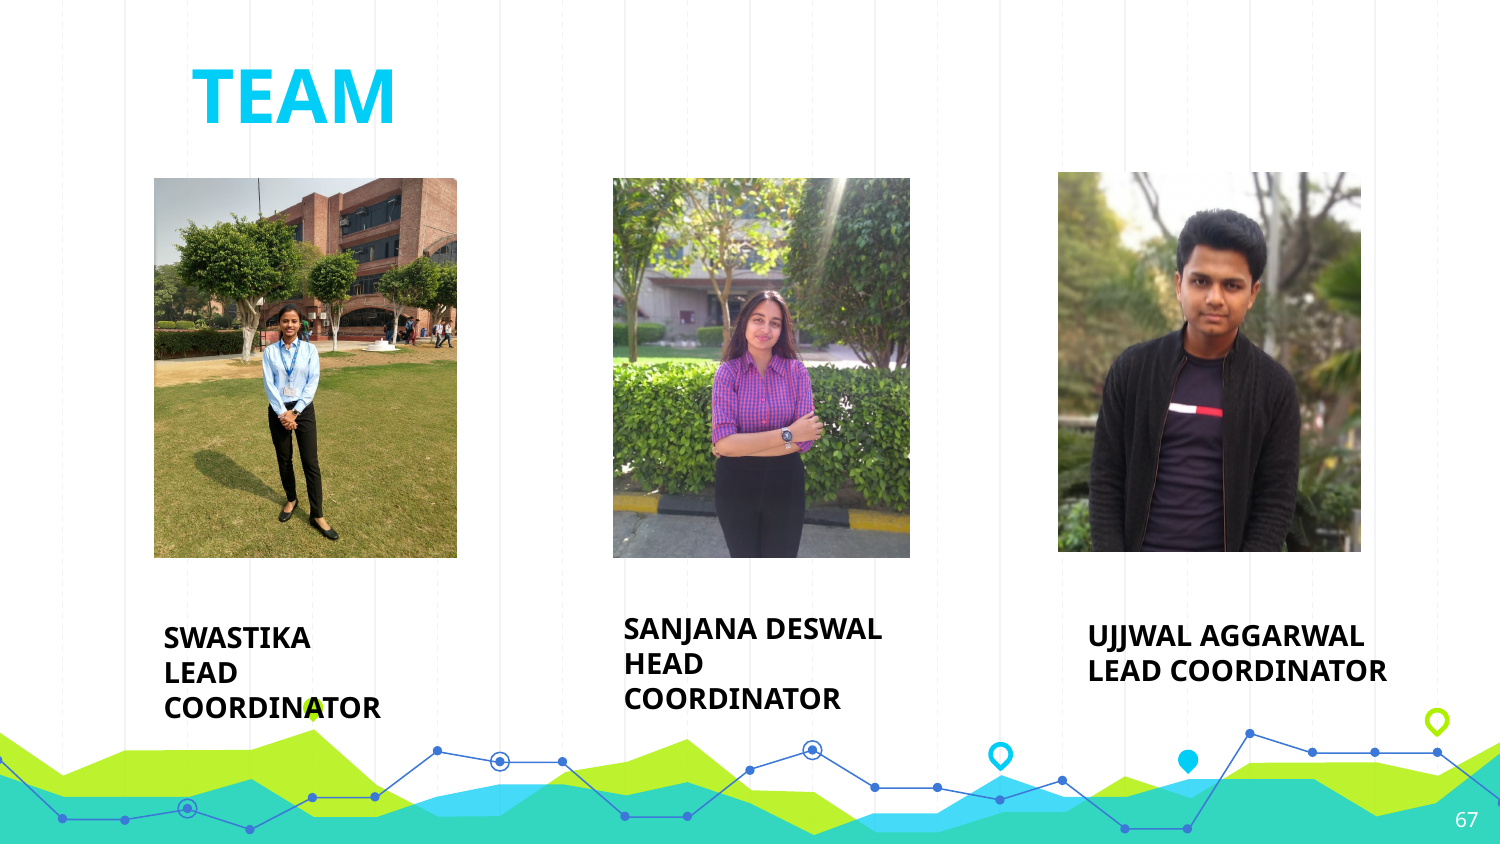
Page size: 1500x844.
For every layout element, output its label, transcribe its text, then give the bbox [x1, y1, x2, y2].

picture [1058, 171, 1361, 552]
text_box UJJWAL AGGARWAL LEAD COORDINATOR [1072, 602, 1404, 741]
text_box SANJANA DESWAL HEAD COORDINATOR [608, 595, 905, 709]
text_box SWASTIKA LEAD COORDINATOR [148, 604, 463, 739]
picture [154, 178, 457, 558]
slide_number ‹#› [1403, 791, 1494, 844]
picture [613, 178, 910, 558]
title TEAM [176, 35, 1324, 154]
